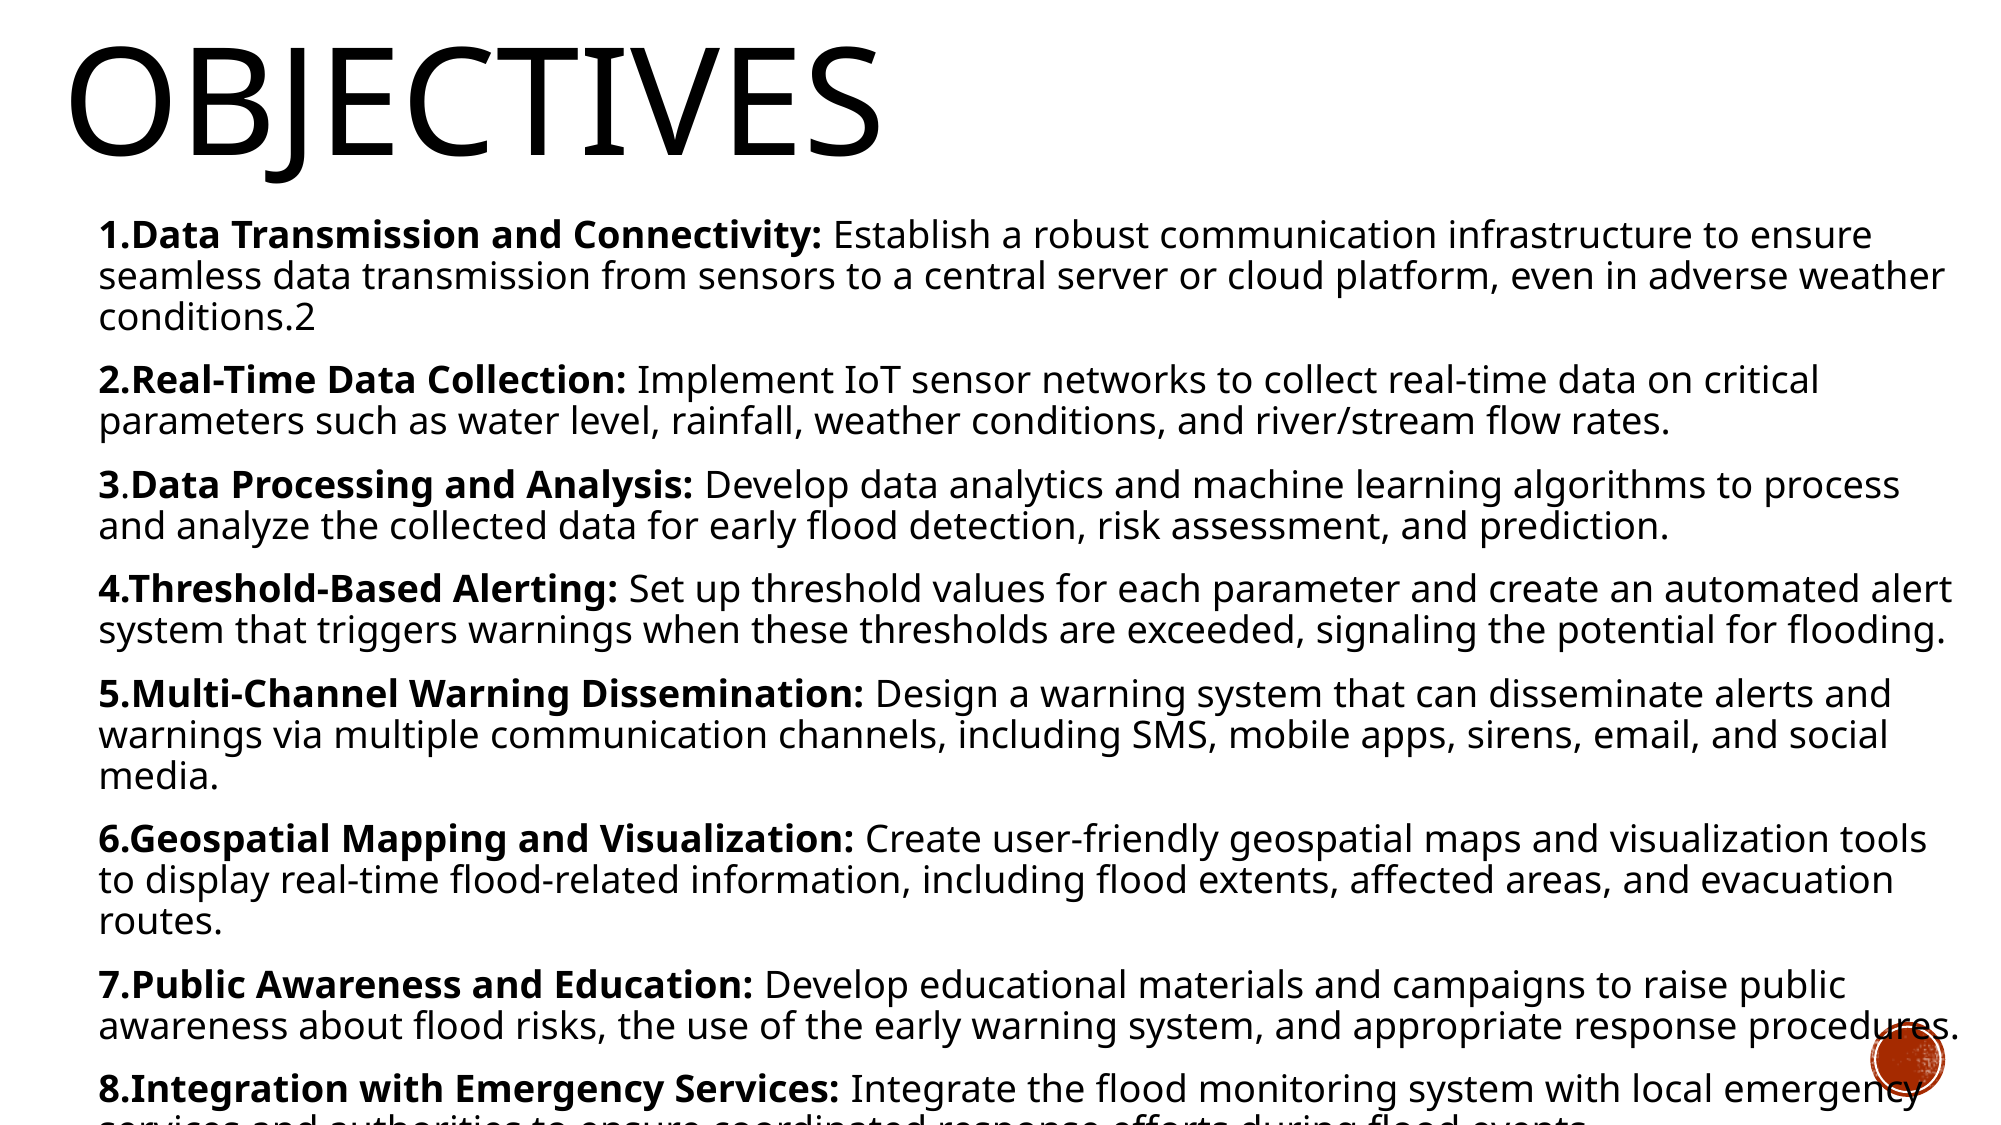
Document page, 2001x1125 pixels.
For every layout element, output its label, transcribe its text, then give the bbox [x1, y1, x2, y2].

list 1.Data Transmission and Connectivity: Establish a robust communication infrastructure to ensure seamless data transmission from sensors to a central server or cloud platform, even in adverse weather conditions.2 2.Real-Time Data Collection: Implement IoT sensor networks to collect real-time data on critical parameters such as water level, rainfall, weather conditions, and river/stream flow rates. 3.Data Processing and Analysis: Develop data analytics and machine learning algorithms to process and analyze the collected data for early flood detection, risk assessment, and prediction. 4.Threshold-Based Alerting: Set up threshold values for each parameter and create an automated alert system that triggers warnings when these thresholds are exceeded, signaling the potential for flooding. 5.Multi-Channel Warning Dissemination: Design a warning system that can disseminate alerts and warnings via multiple communication channels, including SMS, mobile apps, sirens, email, and social media. 6.Geospatial Mapping and Visualization: Create user-friendly geospatial maps and visualization tools to display real-time flood-related information, including flood extents, affected areas, and evacuation routes. 7.Public Awareness and Education: Develop educational materials and campaigns to raise public awareness about flood risks, the use of the early warning system, and appropriate response procedures. 8.Integration with Emergency Services: Integrate the flood monitoring system with local emergency services and authorities to ensure coordinated response efforts during flood events. [83, 208, 1984, 1125]
title objectives [47, 0, 1826, 213]
